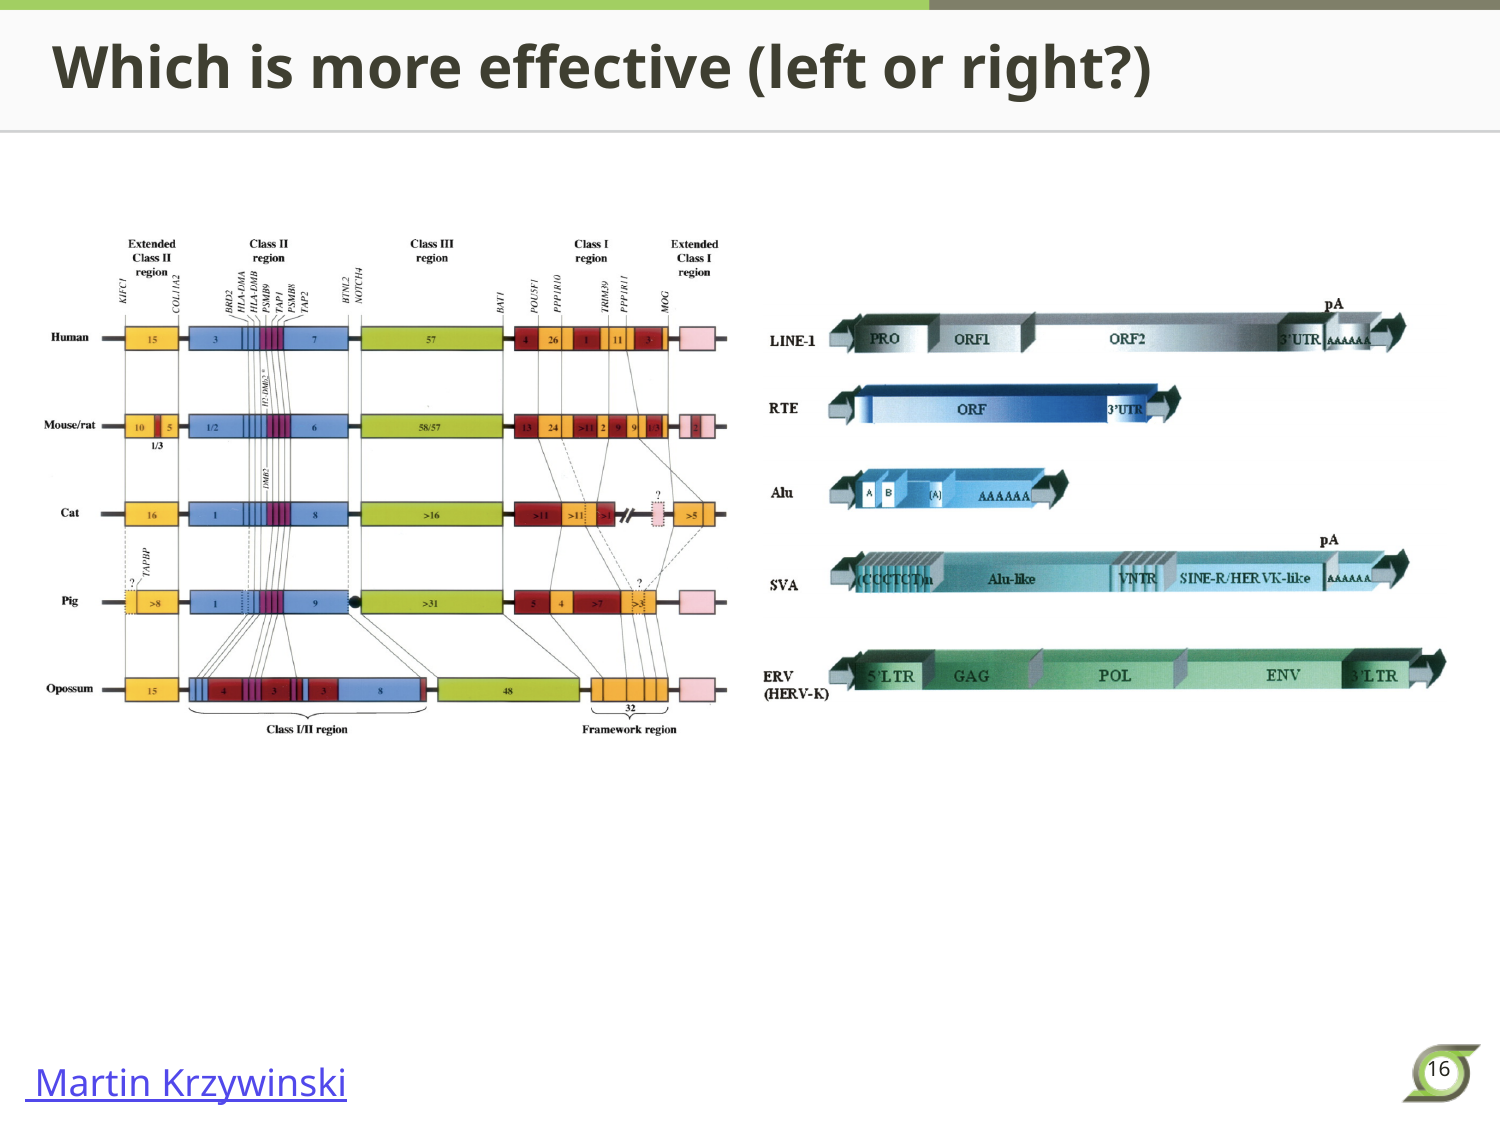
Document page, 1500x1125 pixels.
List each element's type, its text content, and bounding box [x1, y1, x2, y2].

title Which is more effective (left or right?) [37, 18, 1454, 112]
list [36, 219, 1455, 768]
text_box Martin Krzywinski [10, 1051, 363, 1118]
